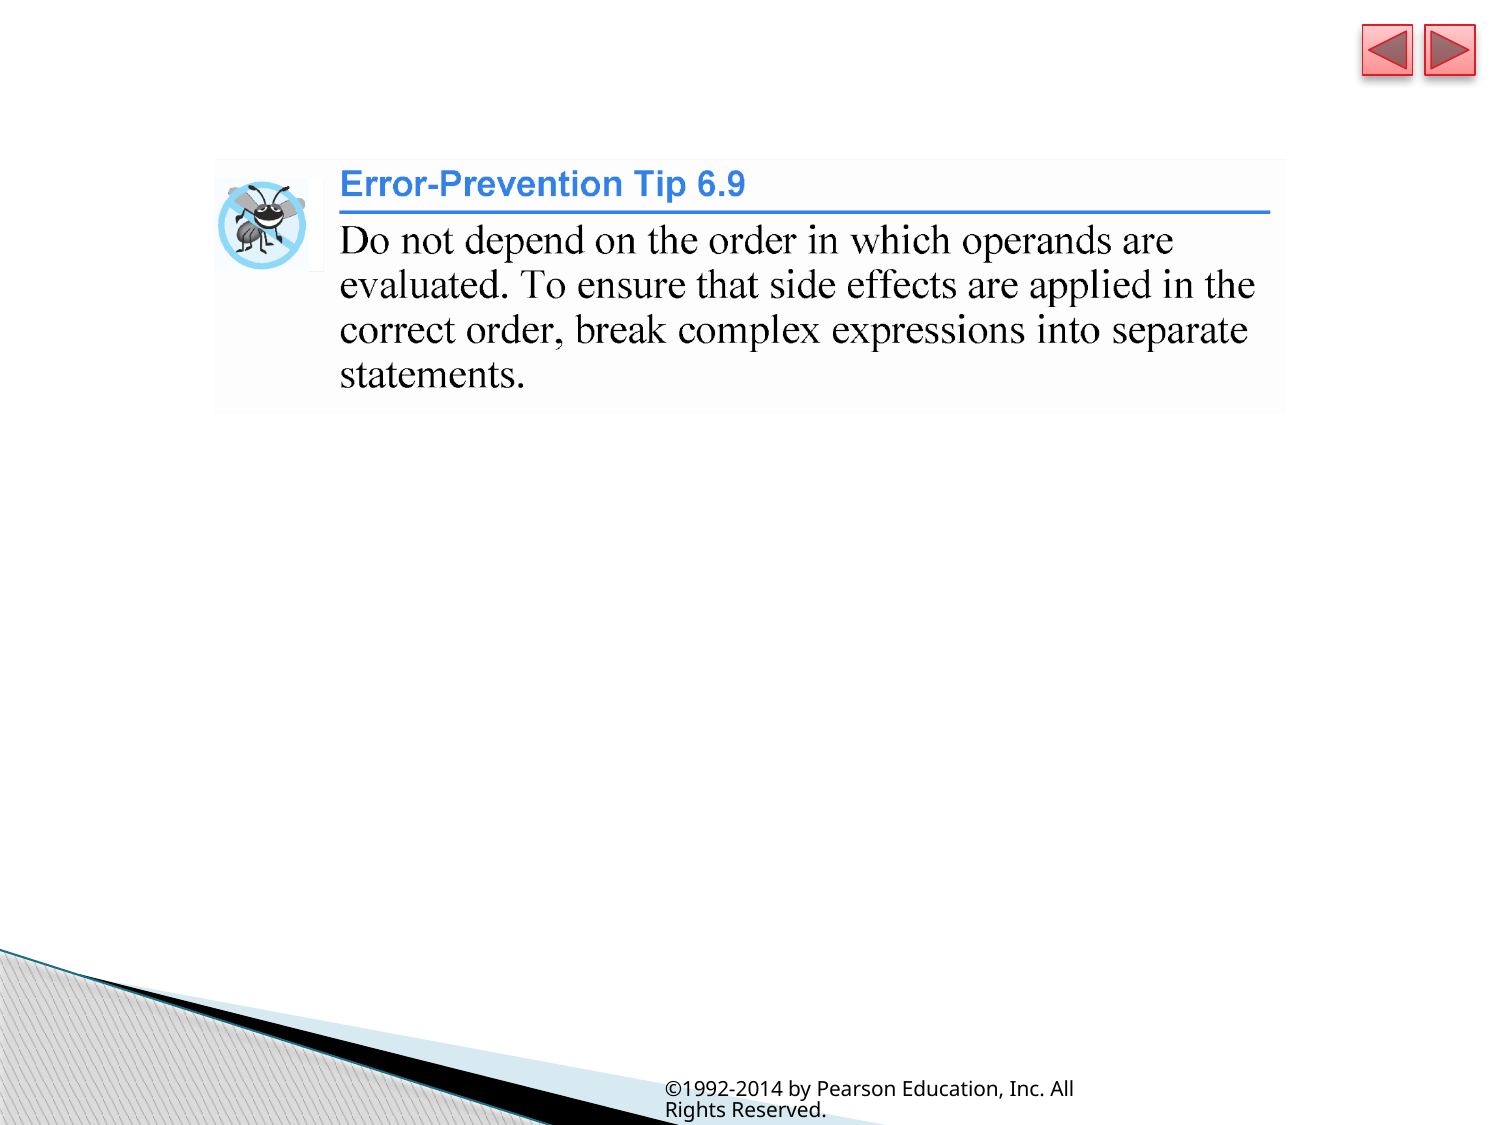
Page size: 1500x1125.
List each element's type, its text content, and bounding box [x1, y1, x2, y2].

footer ©1992-2014 by Pearson Education, Inc. All Rights Reserved. [650, 1051, 1105, 1112]
picture [0, 106, 1500, 1018]
